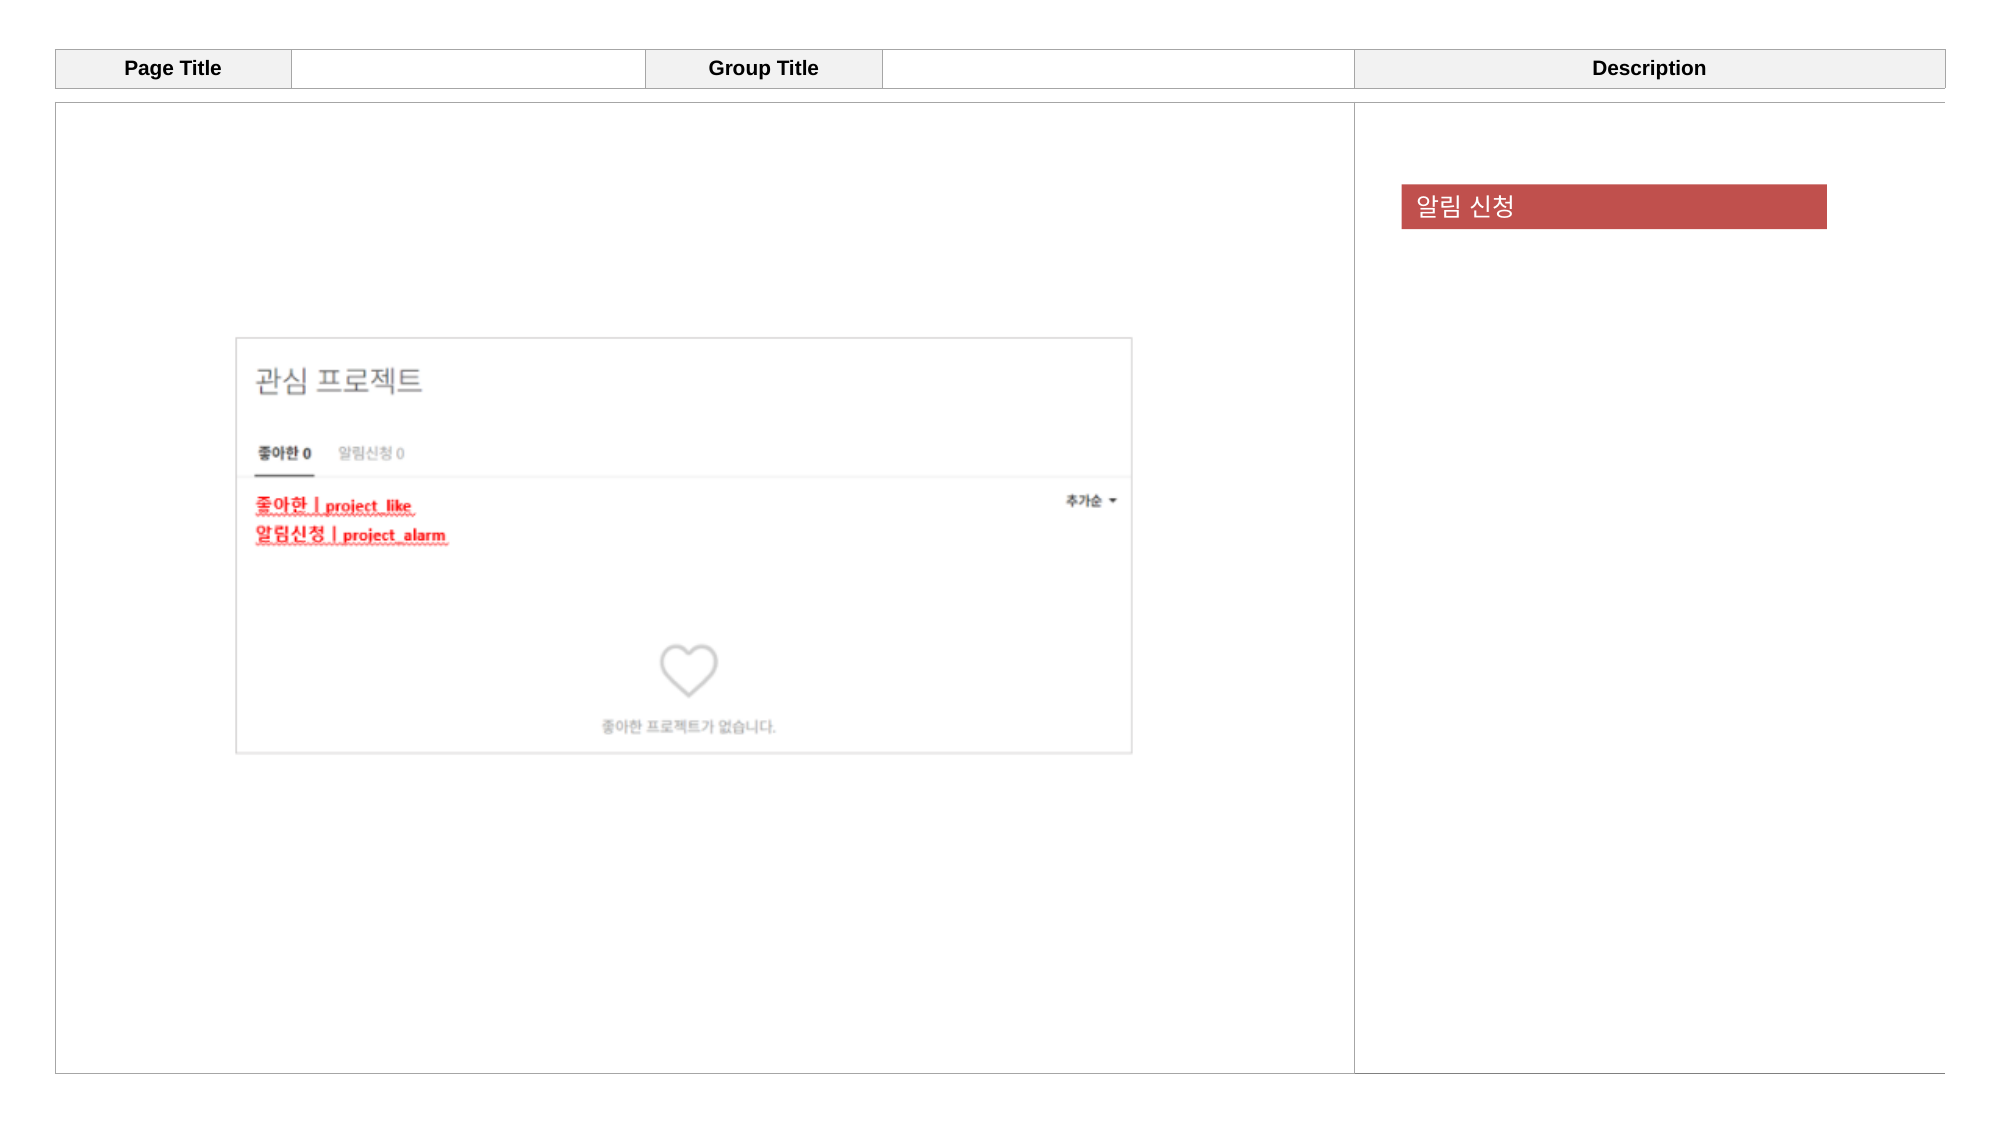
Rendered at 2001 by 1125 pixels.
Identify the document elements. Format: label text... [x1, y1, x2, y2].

picture [220, 314, 1148, 767]
text_box 알림 신청 [1401, 184, 1827, 230]
